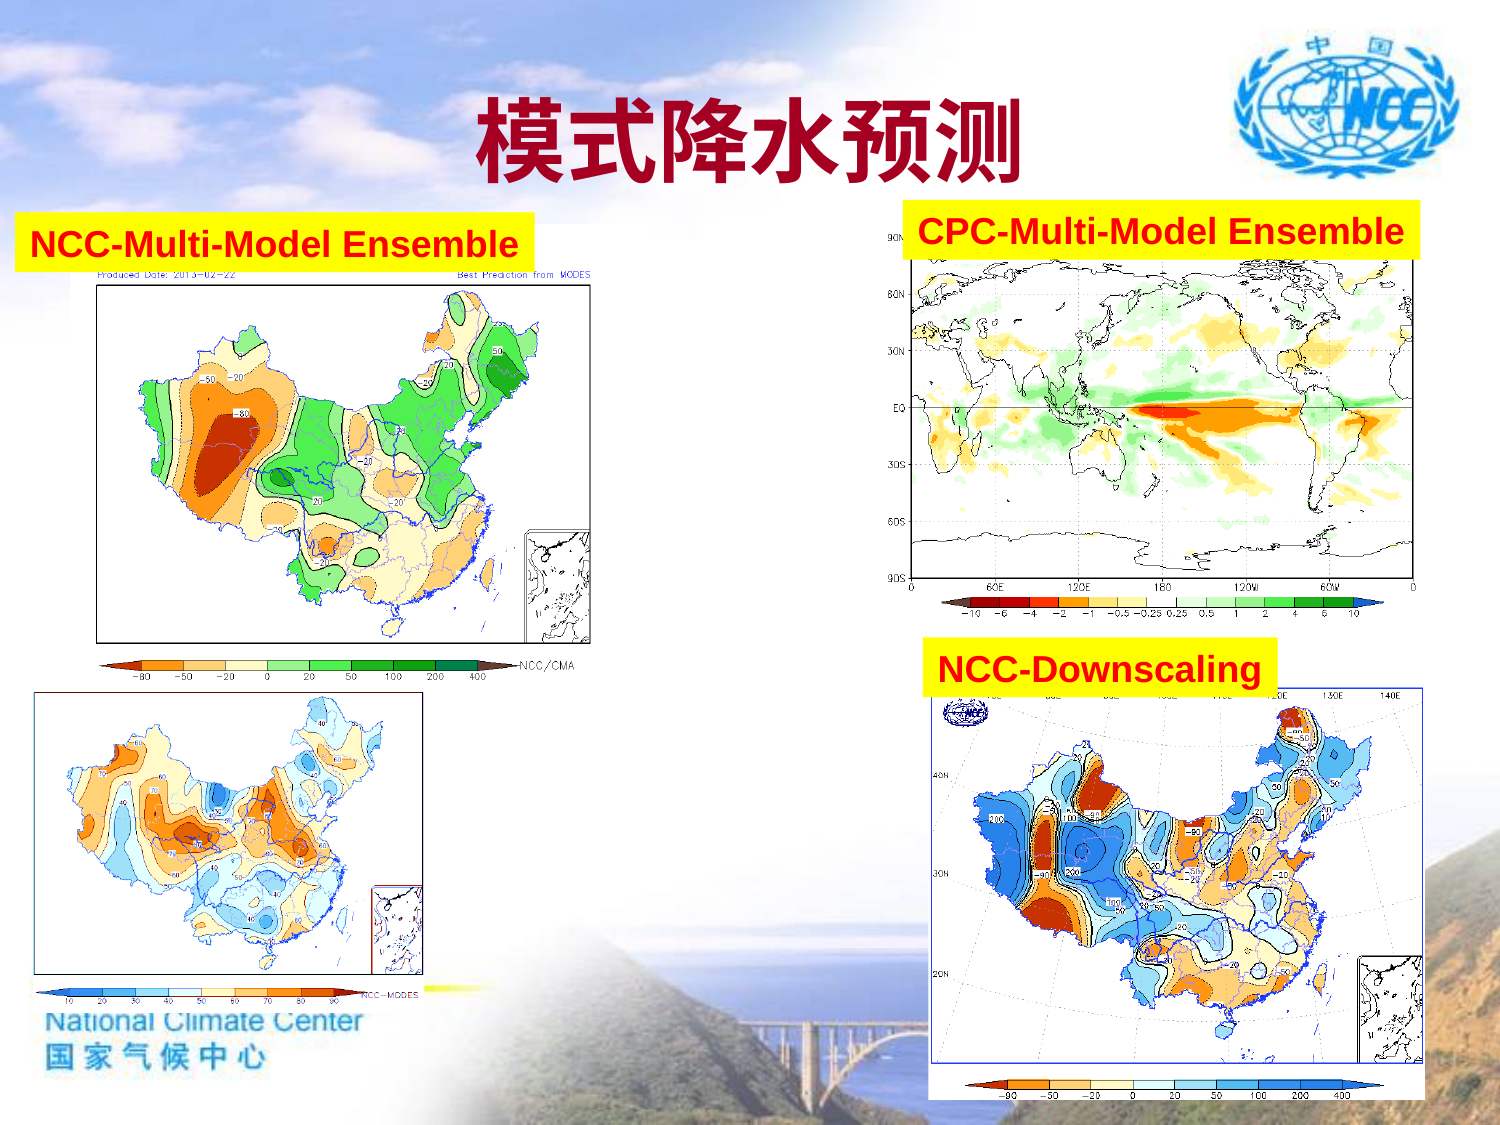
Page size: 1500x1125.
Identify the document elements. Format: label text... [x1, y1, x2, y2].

text_box NCC-Multi-Model Ensemble [15, 212, 535, 273]
text_box NCC-Downscaling [922, 637, 1278, 690]
title 模式降水预测 [75, 45, 1425, 233]
text_box CPC-Multi-Model Ensemble [902, 199, 1421, 210]
picture [0, 0, 1500, 1125]
